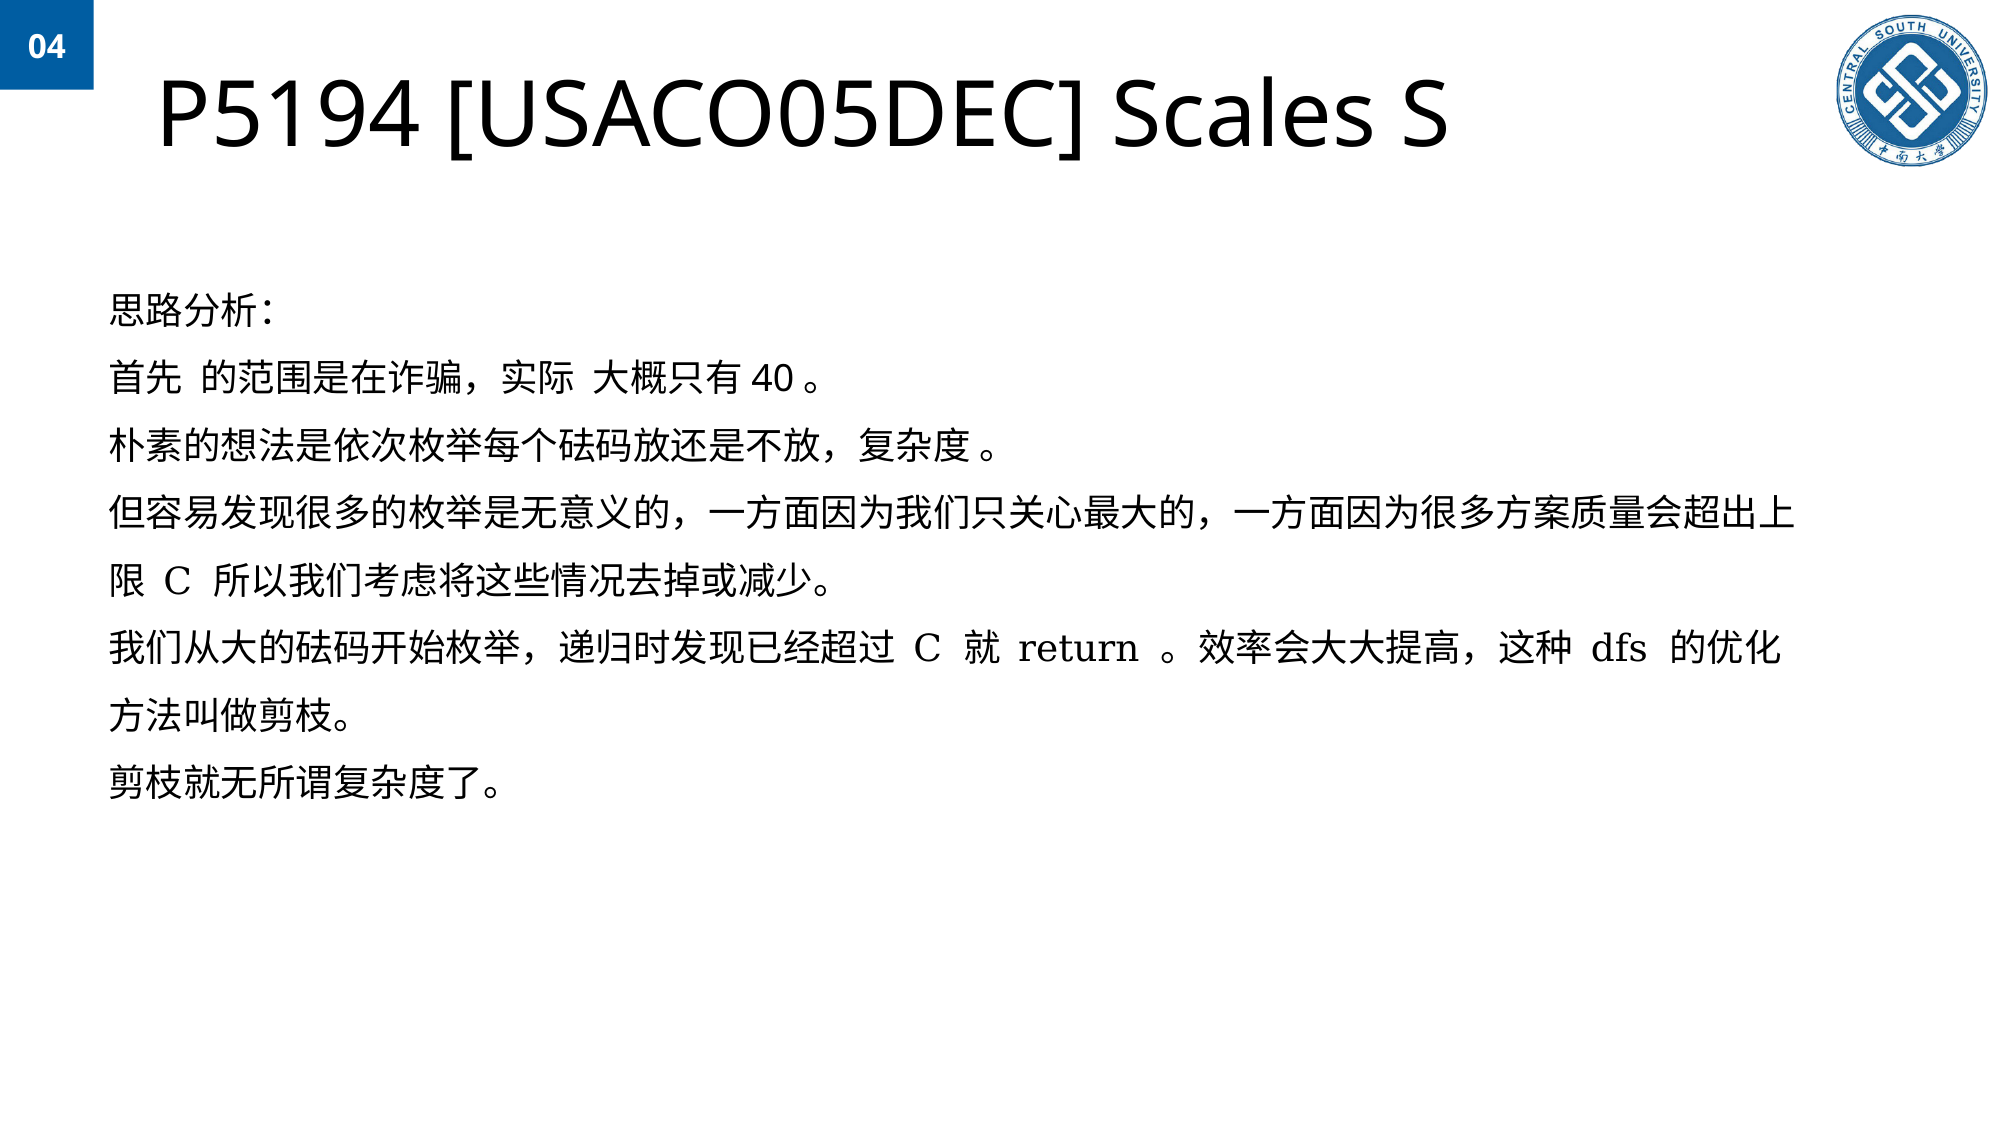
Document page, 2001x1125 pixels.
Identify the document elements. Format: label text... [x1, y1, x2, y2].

text_box 04 [0, 0, 95, 91]
title P5194 [USACO05DEC] Scales S [141, 59, 1867, 278]
picture [1834, 10, 1990, 169]
